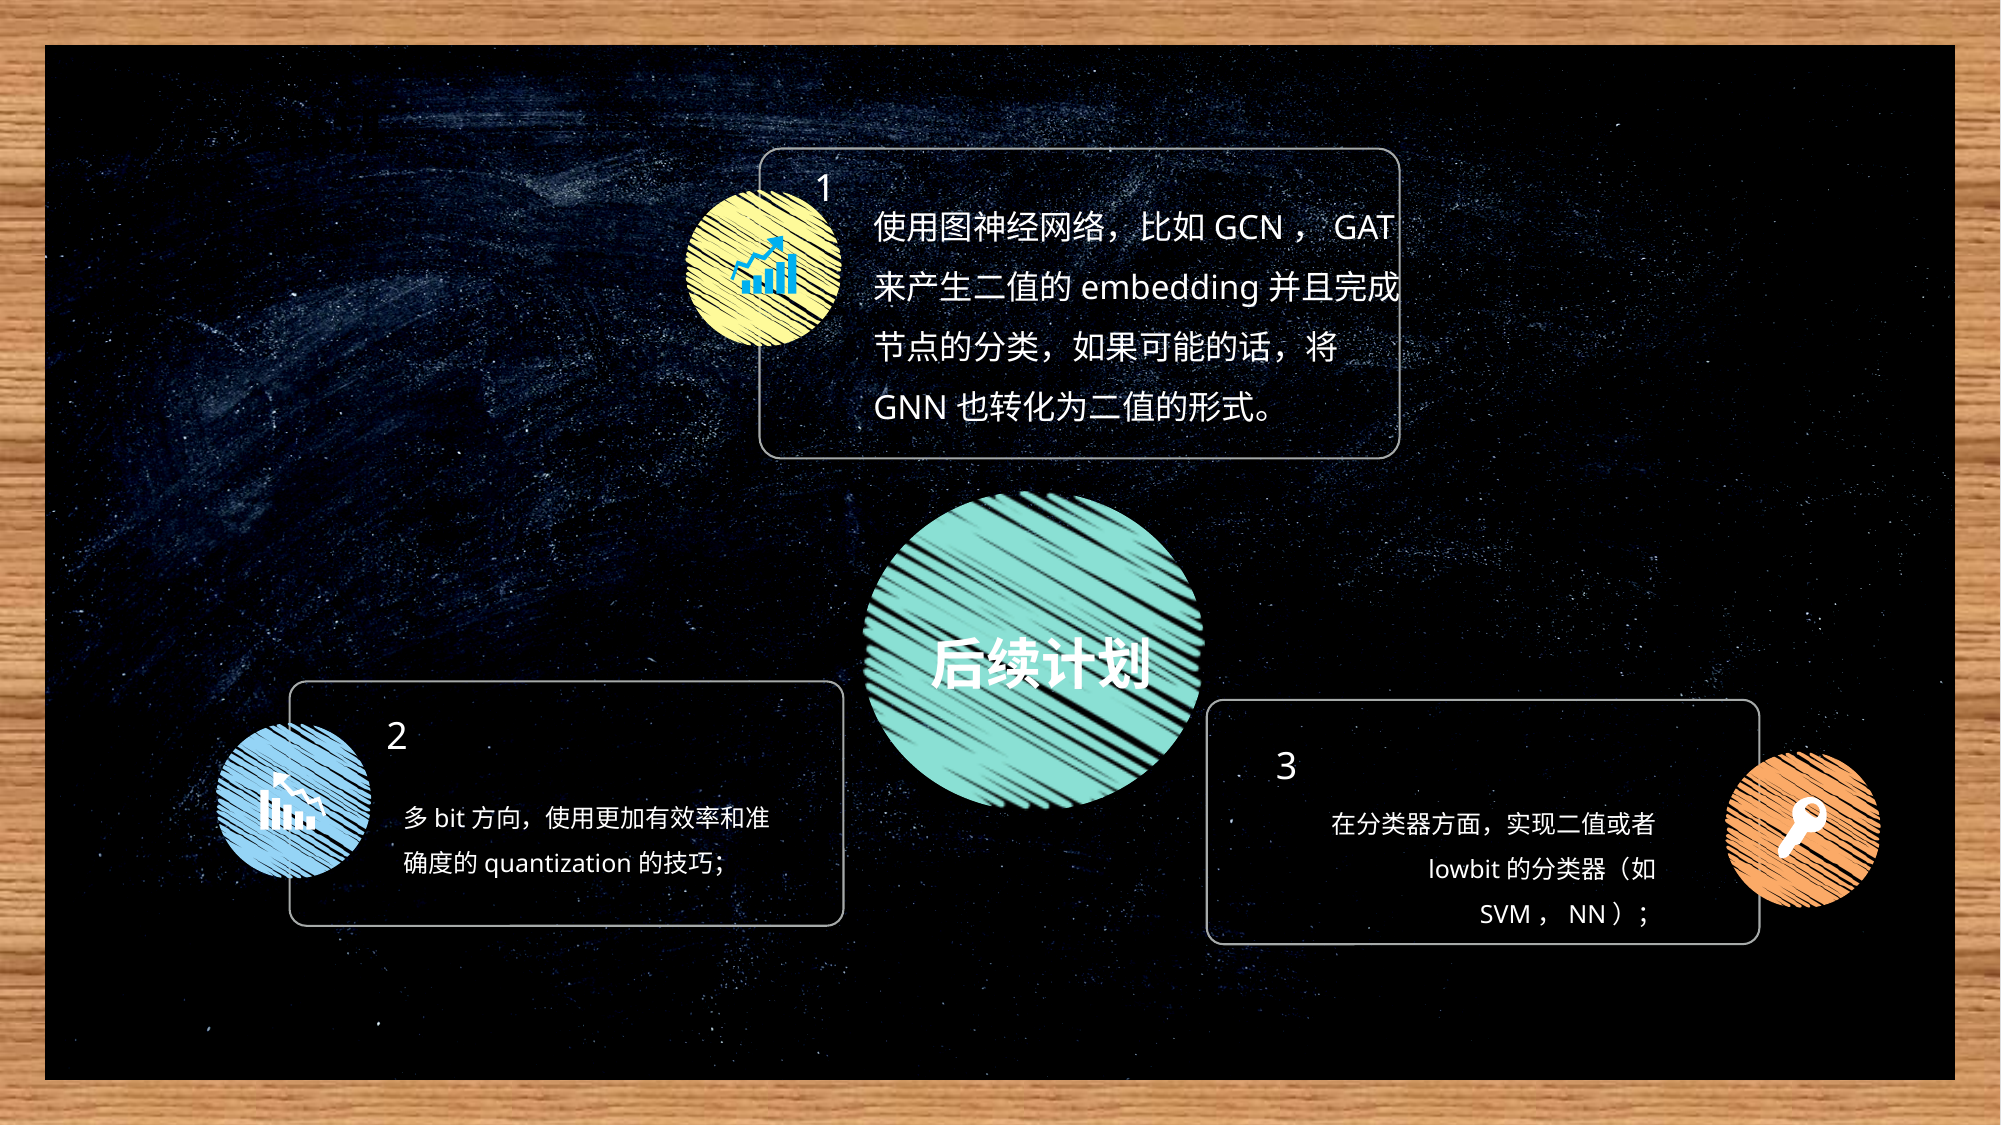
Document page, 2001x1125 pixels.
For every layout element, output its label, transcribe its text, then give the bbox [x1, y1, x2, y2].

text_box 3 [1275, 731, 1583, 798]
text_box 使用图神经网络，比如GCN，GAT来产生二值的embedding并且完成节点的分类，如果可能的话，将GNN也转化为二值的形式。 [873, 186, 1407, 267]
text_box [1206, 699, 1760, 945]
text_box [759, 148, 814, 189]
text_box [684, 189, 842, 347]
text_box [861, 490, 1205, 811]
text_box [1121, 148, 1400, 186]
text_box [759, 215, 1400, 459]
text_box [0, 0, 2000, 1125]
picture [46, 46, 1954, 1079]
text_box 05 [75, 85, 180, 176]
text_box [215, 722, 372, 879]
text_box [289, 681, 844, 926]
text_box 多bit方向，使用更加有效率和准确度的quantization的技巧； [403, 787, 784, 872]
text_box 在分类器方面，实现二值或者lowbit的分类器（如SVM，NN）； [1289, 793, 1663, 898]
text_box 2 [386, 697, 693, 764]
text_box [1724, 751, 1881, 909]
text_box 后续计划 [900, 593, 1184, 732]
text_box 后续计划 [180, 93, 649, 169]
text_box 1 [814, 148, 1121, 215]
